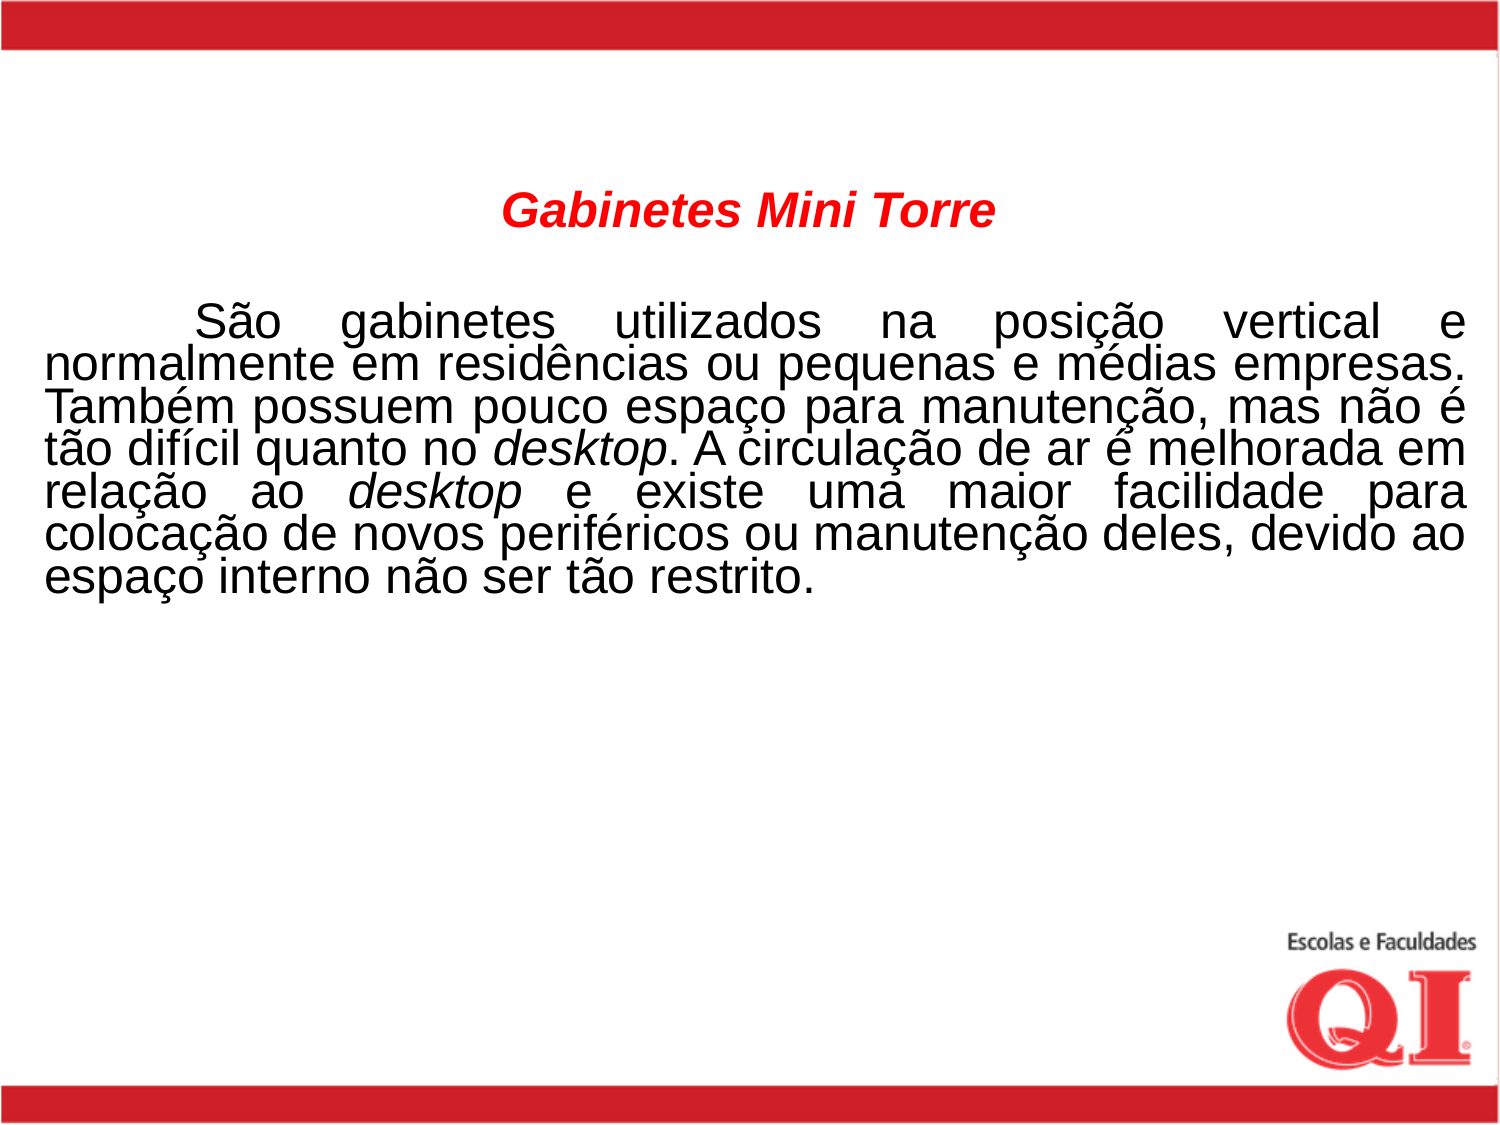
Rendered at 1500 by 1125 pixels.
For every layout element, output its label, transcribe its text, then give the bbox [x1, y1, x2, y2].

picture [0, 0, 1500, 1125]
list Gabinetes Mini Torre São gabinetes utilizados na posição vertical e normalmente em residências ou pequenas e médias empresas. Também possuem pouco espaço para manutenção, mas não é tão difícil quanto no desktop. A circulação de ar é melhorada em relação ao desktop e existe uma maior facilidade para colocação de novos periféricos ou manutenção deles, devido ao espaço interno não ser tão restrito. [29, 113, 1483, 1098]
